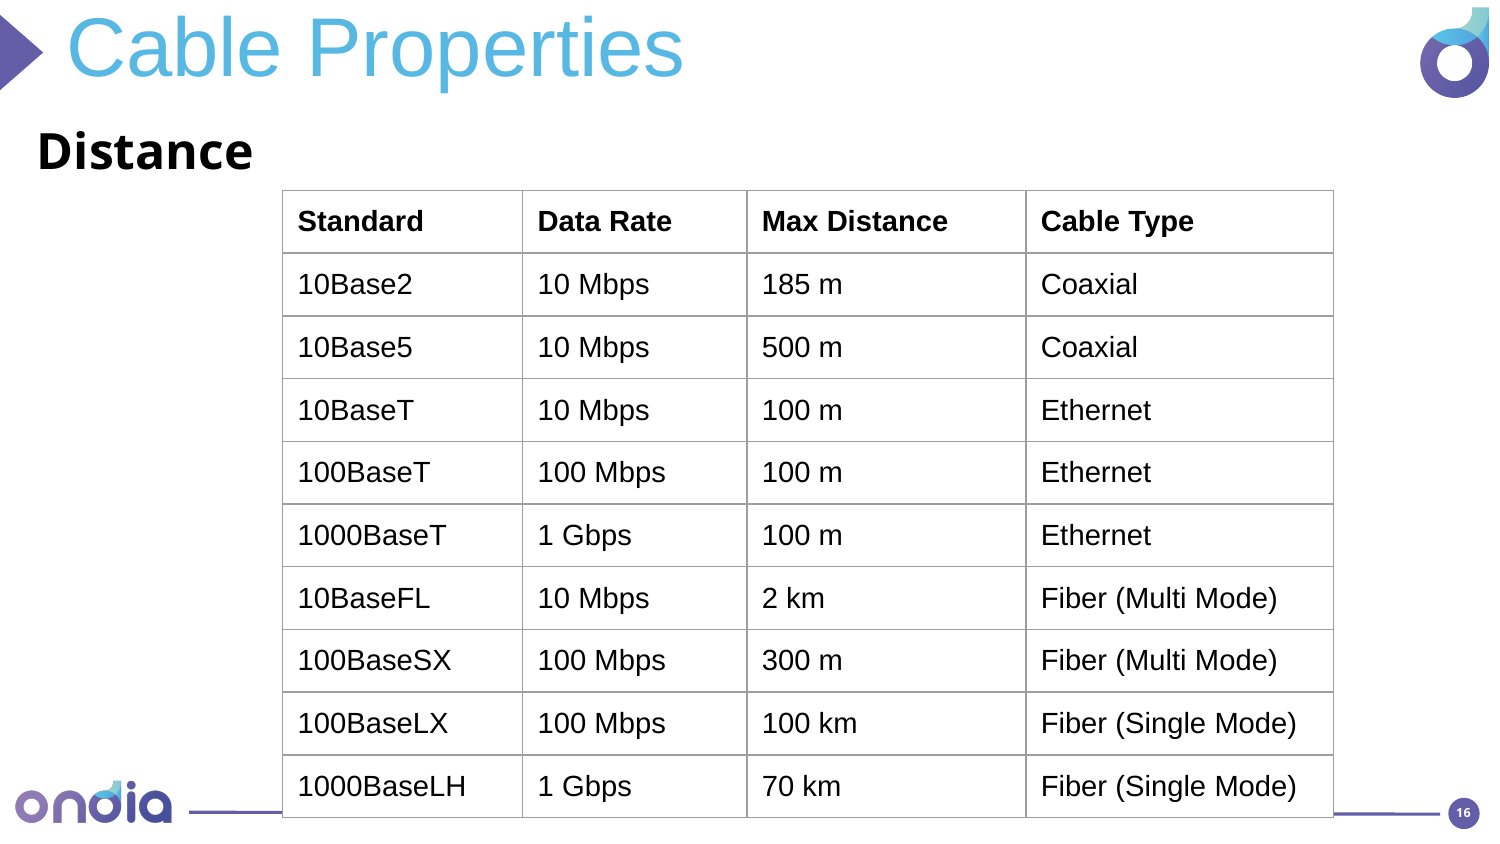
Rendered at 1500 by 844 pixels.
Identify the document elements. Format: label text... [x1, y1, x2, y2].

table_cell 100 km [748, 693, 1025, 754]
table_cell 2 km [748, 567, 1025, 629]
table_cell 1000BaseT [283, 505, 522, 566]
table_header Standard [283, 191, 522, 252]
picture [1410, 0, 1499, 104]
table_cell 500 m [748, 317, 1025, 378]
table_cell 10 Mbps [523, 567, 746, 629]
table_cell 100 Mbps [523, 693, 746, 754]
table_cell 185 m [748, 254, 1025, 315]
table_cell 100 m [748, 505, 1025, 566]
table_header Cable Type [1027, 191, 1333, 252]
table_cell 100 m [748, 379, 1025, 441]
table_cell Ethernet [1027, 442, 1333, 503]
text_box Distance [21, 104, 1500, 216]
table_cell 10BaseFL [283, 567, 522, 629]
table_cell 1 Gbps [523, 756, 746, 817]
table_cell Fiber (Multi Mode) [1027, 567, 1333, 629]
table_cell Ethernet [1027, 505, 1333, 566]
table_cell 10 Mbps [523, 254, 746, 315]
picture [6, 775, 181, 833]
table_cell 100 Mbps [523, 630, 746, 691]
table_cell 300 m [748, 630, 1025, 691]
table_cell 1 Gbps [523, 505, 746, 566]
table_cell Ethernet [1027, 379, 1333, 441]
table_cell 100BaseLX [283, 693, 522, 754]
table_cell Fiber (Single Mode) [1027, 693, 1333, 754]
table_cell 10BaseT [283, 379, 522, 441]
table_cell Coaxial [1027, 317, 1333, 378]
table_header Max Distance [748, 191, 1025, 252]
table_cell 10 Mbps [523, 317, 746, 378]
table_cell 10Base5 [283, 317, 522, 378]
table_cell 100 Mbps [523, 442, 746, 503]
table_header Data Rate [523, 191, 746, 252]
table_cell Coaxial [1027, 254, 1333, 315]
table_cell Fiber (Single Mode) [1027, 756, 1333, 817]
table_cell 100BaseT [283, 442, 522, 503]
table_cell 100 m [748, 442, 1025, 503]
text_box Cable Properties [66, 12, 1265, 116]
table_cell 10 Mbps [523, 379, 746, 441]
table_cell 10Base2 [283, 254, 522, 315]
table_cell 1000BaseLH [283, 756, 522, 817]
table_cell Fiber (Multi Mode) [1027, 630, 1333, 691]
table_cell 100BaseSX [283, 630, 522, 691]
table_cell 70 km [748, 756, 1025, 817]
